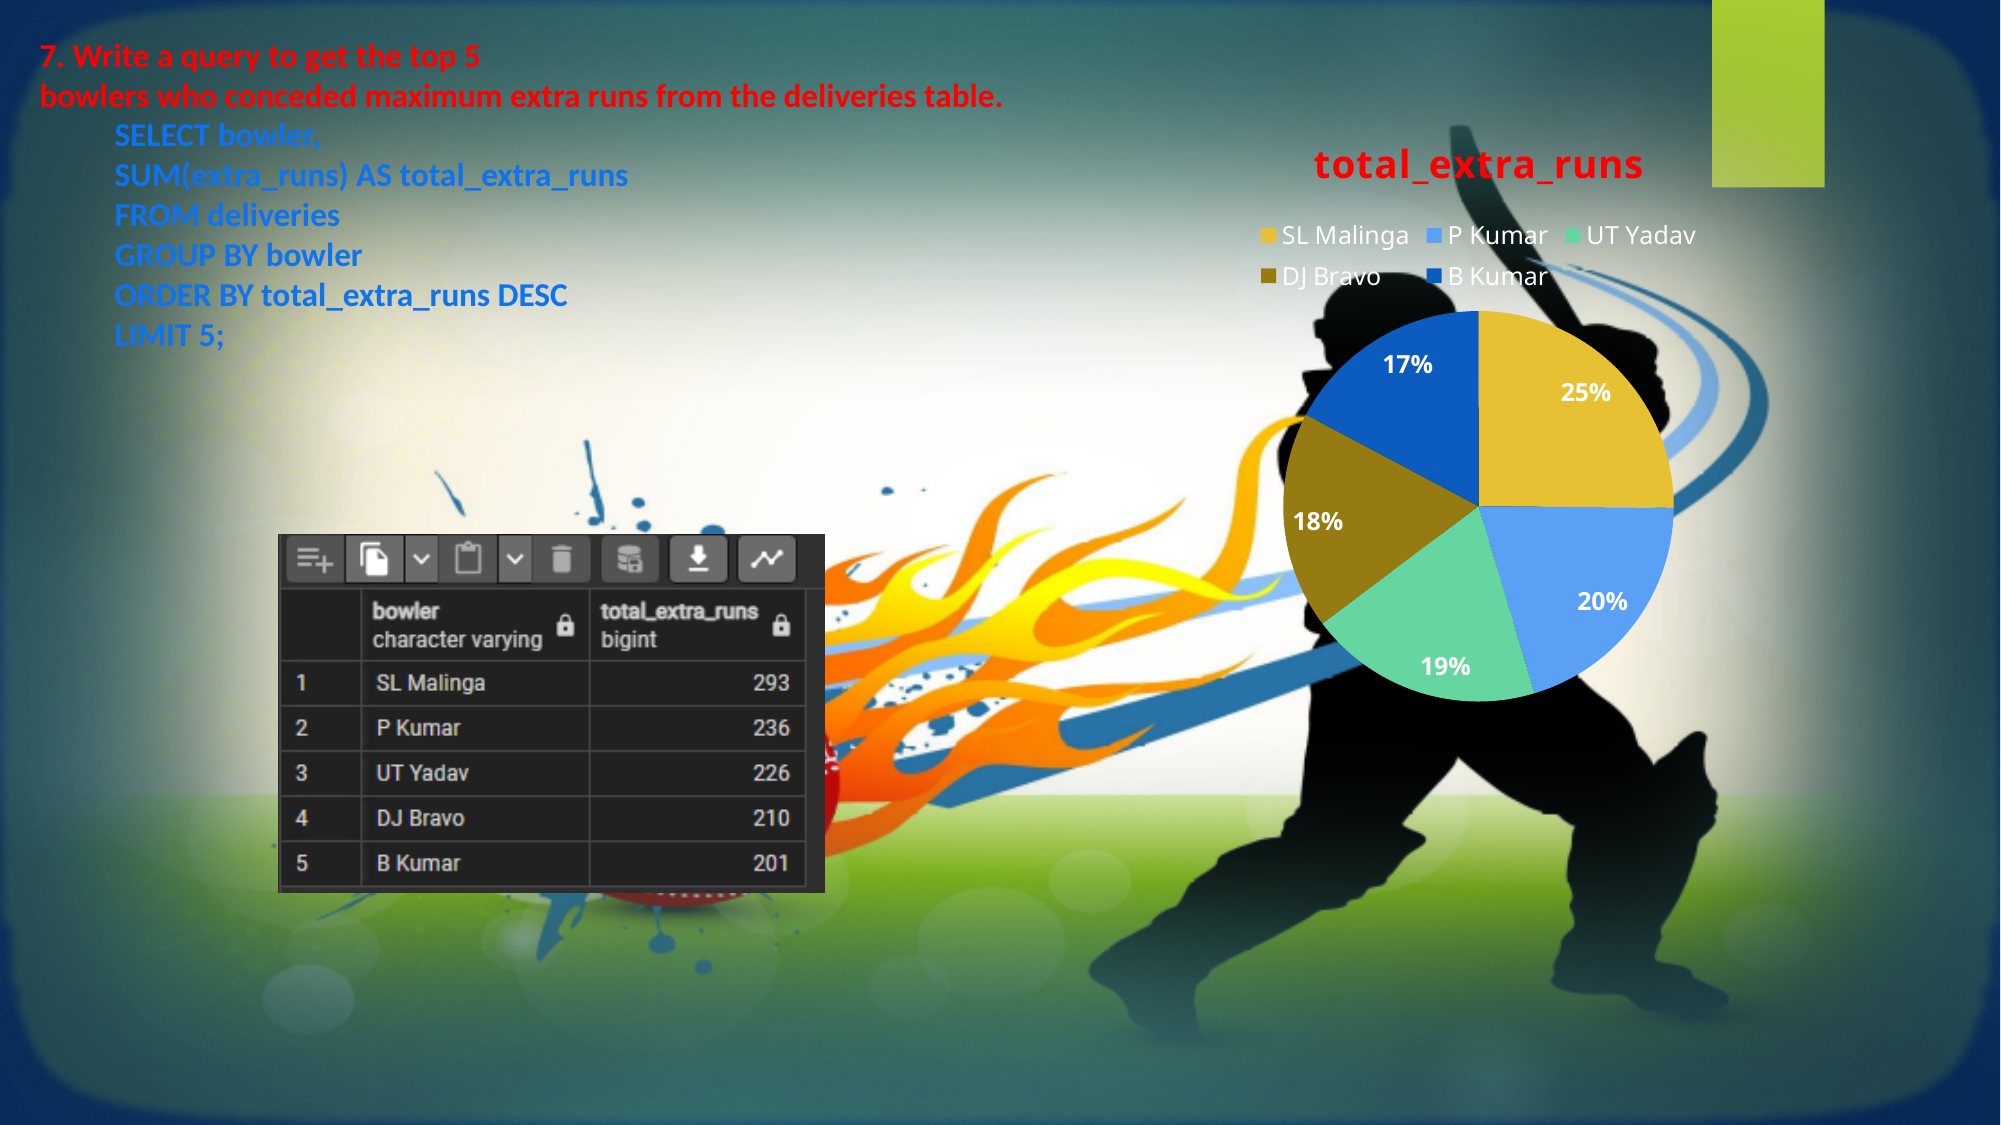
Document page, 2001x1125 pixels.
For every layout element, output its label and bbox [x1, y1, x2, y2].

picture [0, 0, 2000, 1125]
chart [1103, 104, 1854, 714]
